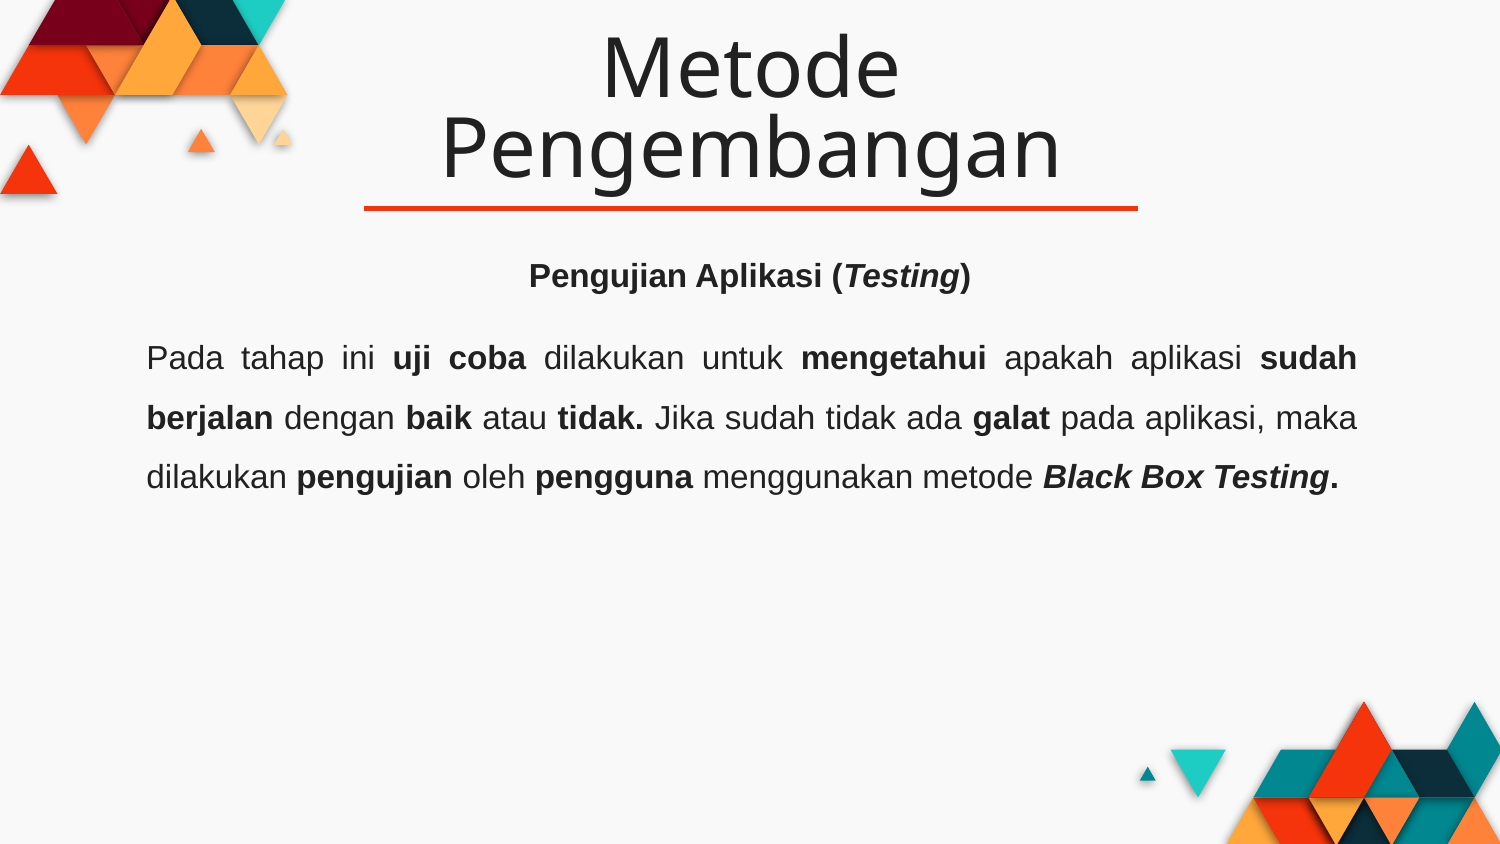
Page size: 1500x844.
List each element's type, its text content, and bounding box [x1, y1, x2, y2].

text_box Pada tahap ini uji coba dilakukan untuk mengetahui apakah aplikasi sudah berjalan dengan baik atau tidak. Jika sudah tidak ada galat pada aplikasi, maka dilakukan pengujian oleh pengguna menggunakan metode Black Box Testing. [131, 300, 1373, 668]
title Metode Pengembangan [384, 63, 1118, 206]
subtitle Pengujian Aplikasi (Testing) [70, 219, 1430, 301]
